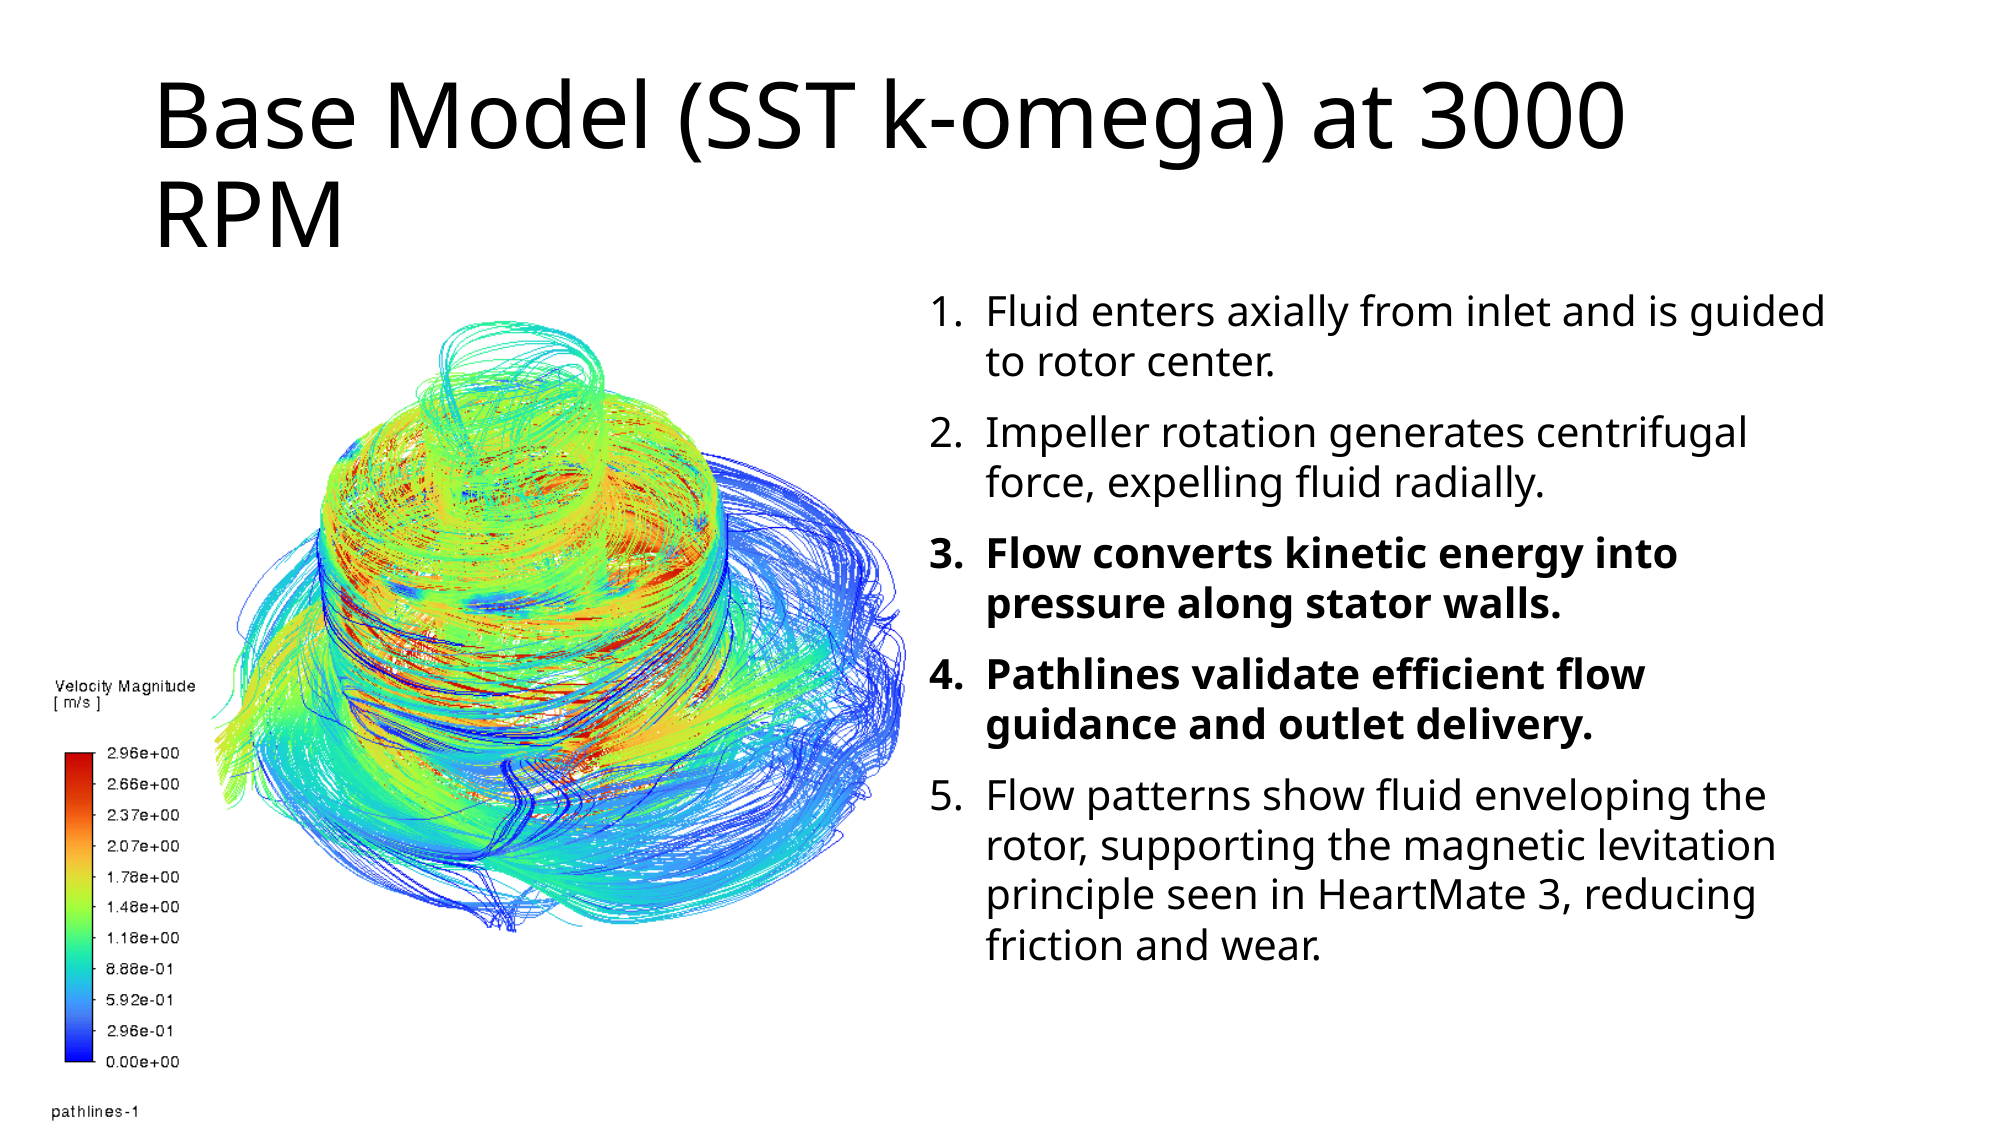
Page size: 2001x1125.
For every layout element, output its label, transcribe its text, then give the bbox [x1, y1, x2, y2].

picture [34, 288, 915, 1125]
title Base Model (SST k-omega) at 3000 RPM [137, 59, 1863, 278]
text_box Fluid enters axially from inlet and is guided to rotor center. Impeller rotation generates centrifugal force, expelling fluid radially. Flow converts kinetic energy into pressure along stator walls. Pathlines validate efficient flow guidance and outlet delivery. Flow patterns show fluid enveloping the rotor, supporting the magnetic levitation principle seen in HeartMate 3, reducing friction and wear. [914, 277, 1863, 988]
